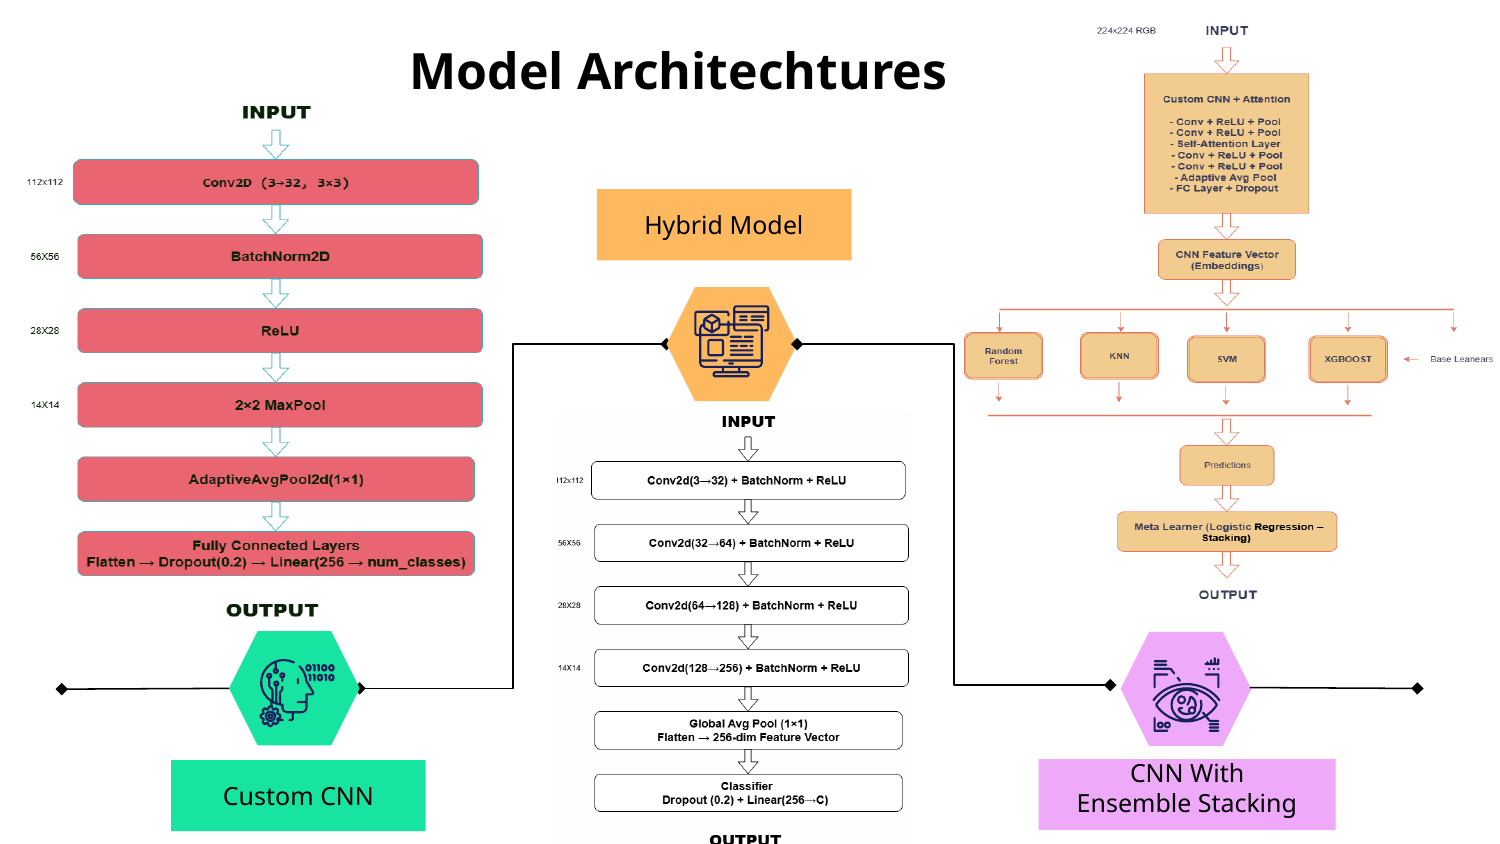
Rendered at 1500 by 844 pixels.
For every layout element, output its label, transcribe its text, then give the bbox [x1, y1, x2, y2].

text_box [796, 343, 1111, 686]
text_box CNN With Ensemble Stacking [1038, 759, 1336, 831]
text_box Custom CNN [171, 760, 426, 832]
picture [19, 98, 486, 619]
text_box Hybrid Model [596, 189, 852, 261]
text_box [693, 304, 770, 378]
title Model Architechtures [296, 2, 1060, 115]
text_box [1152, 656, 1221, 733]
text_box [359, 343, 667, 689]
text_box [259, 658, 335, 728]
text_box [667, 287, 795, 402]
text_box [1120, 631, 1250, 746]
picture [962, 19, 1500, 604]
text_box [229, 631, 357, 746]
picture [557, 410, 911, 844]
